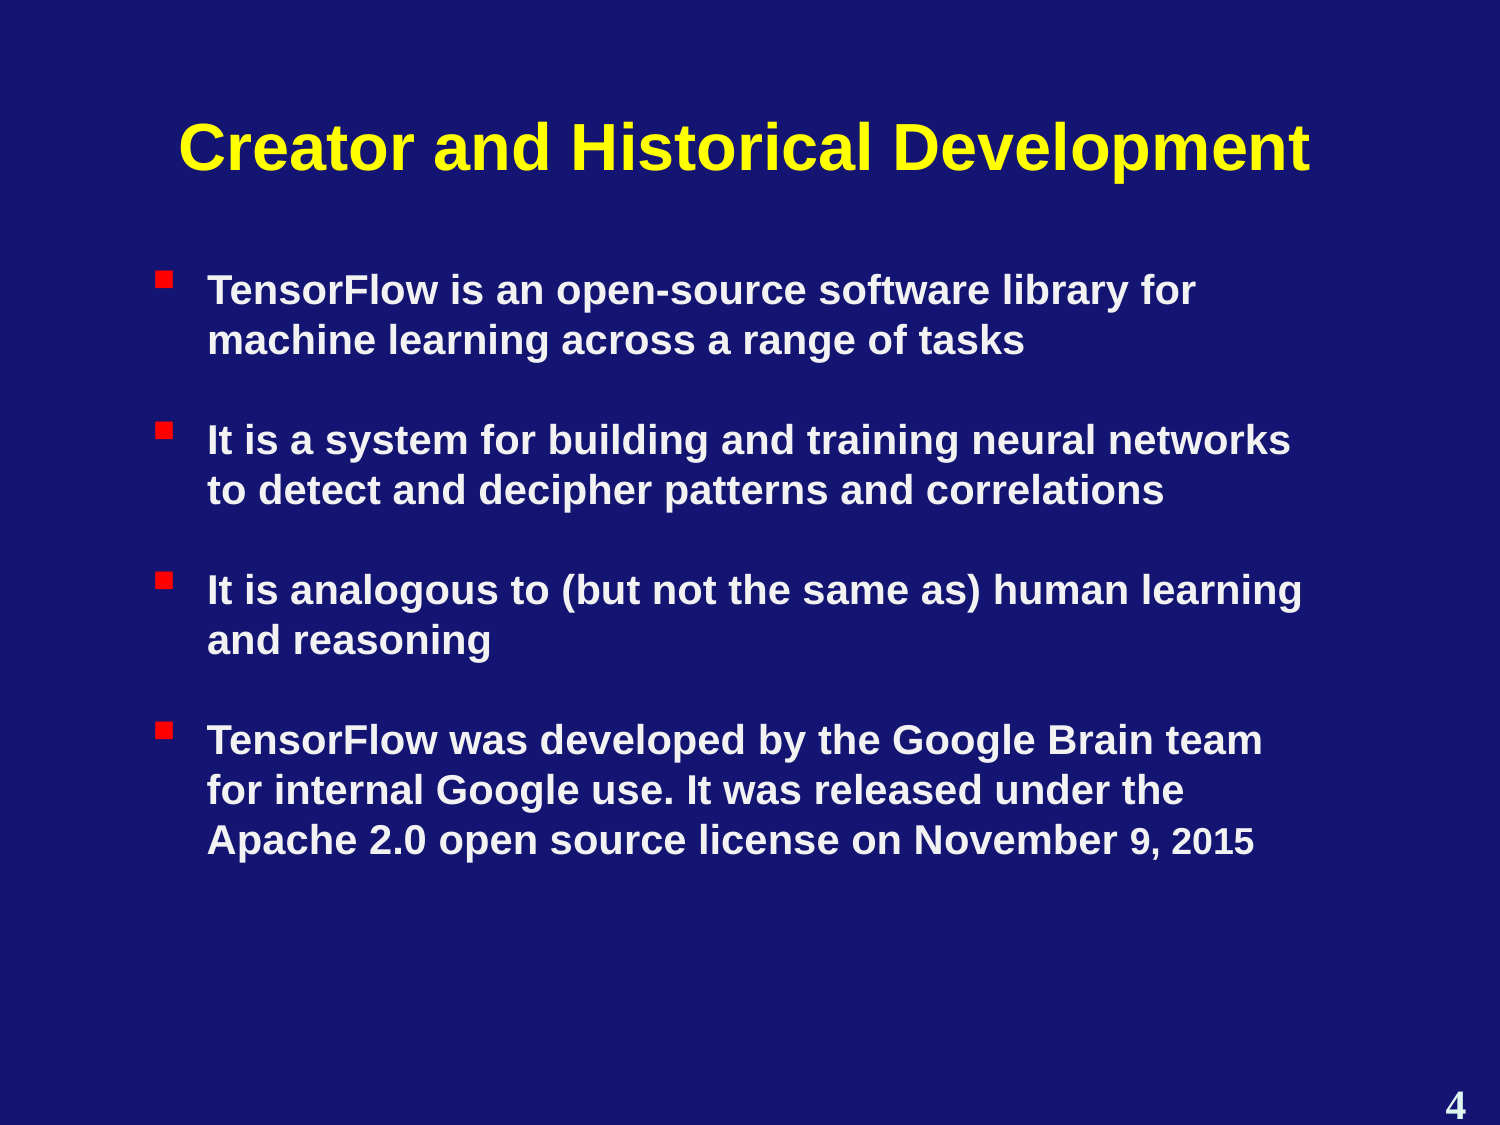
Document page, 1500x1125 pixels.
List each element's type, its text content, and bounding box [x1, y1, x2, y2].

text_box Creator and Historical Development [163, 95, 1327, 191]
text_box TensorFlow is an open-source software library for machine learning across a range of tasks It is a system for building and training neural networks to detect and decipher patterns and correlations It is analogous to (but not the same as) human learning and reasoning TensorFlow was developed by the Google Brain team for internal Google use. It was released under the Apache 2.0 open source license on November 9, 2015 [135, 255, 1323, 871]
